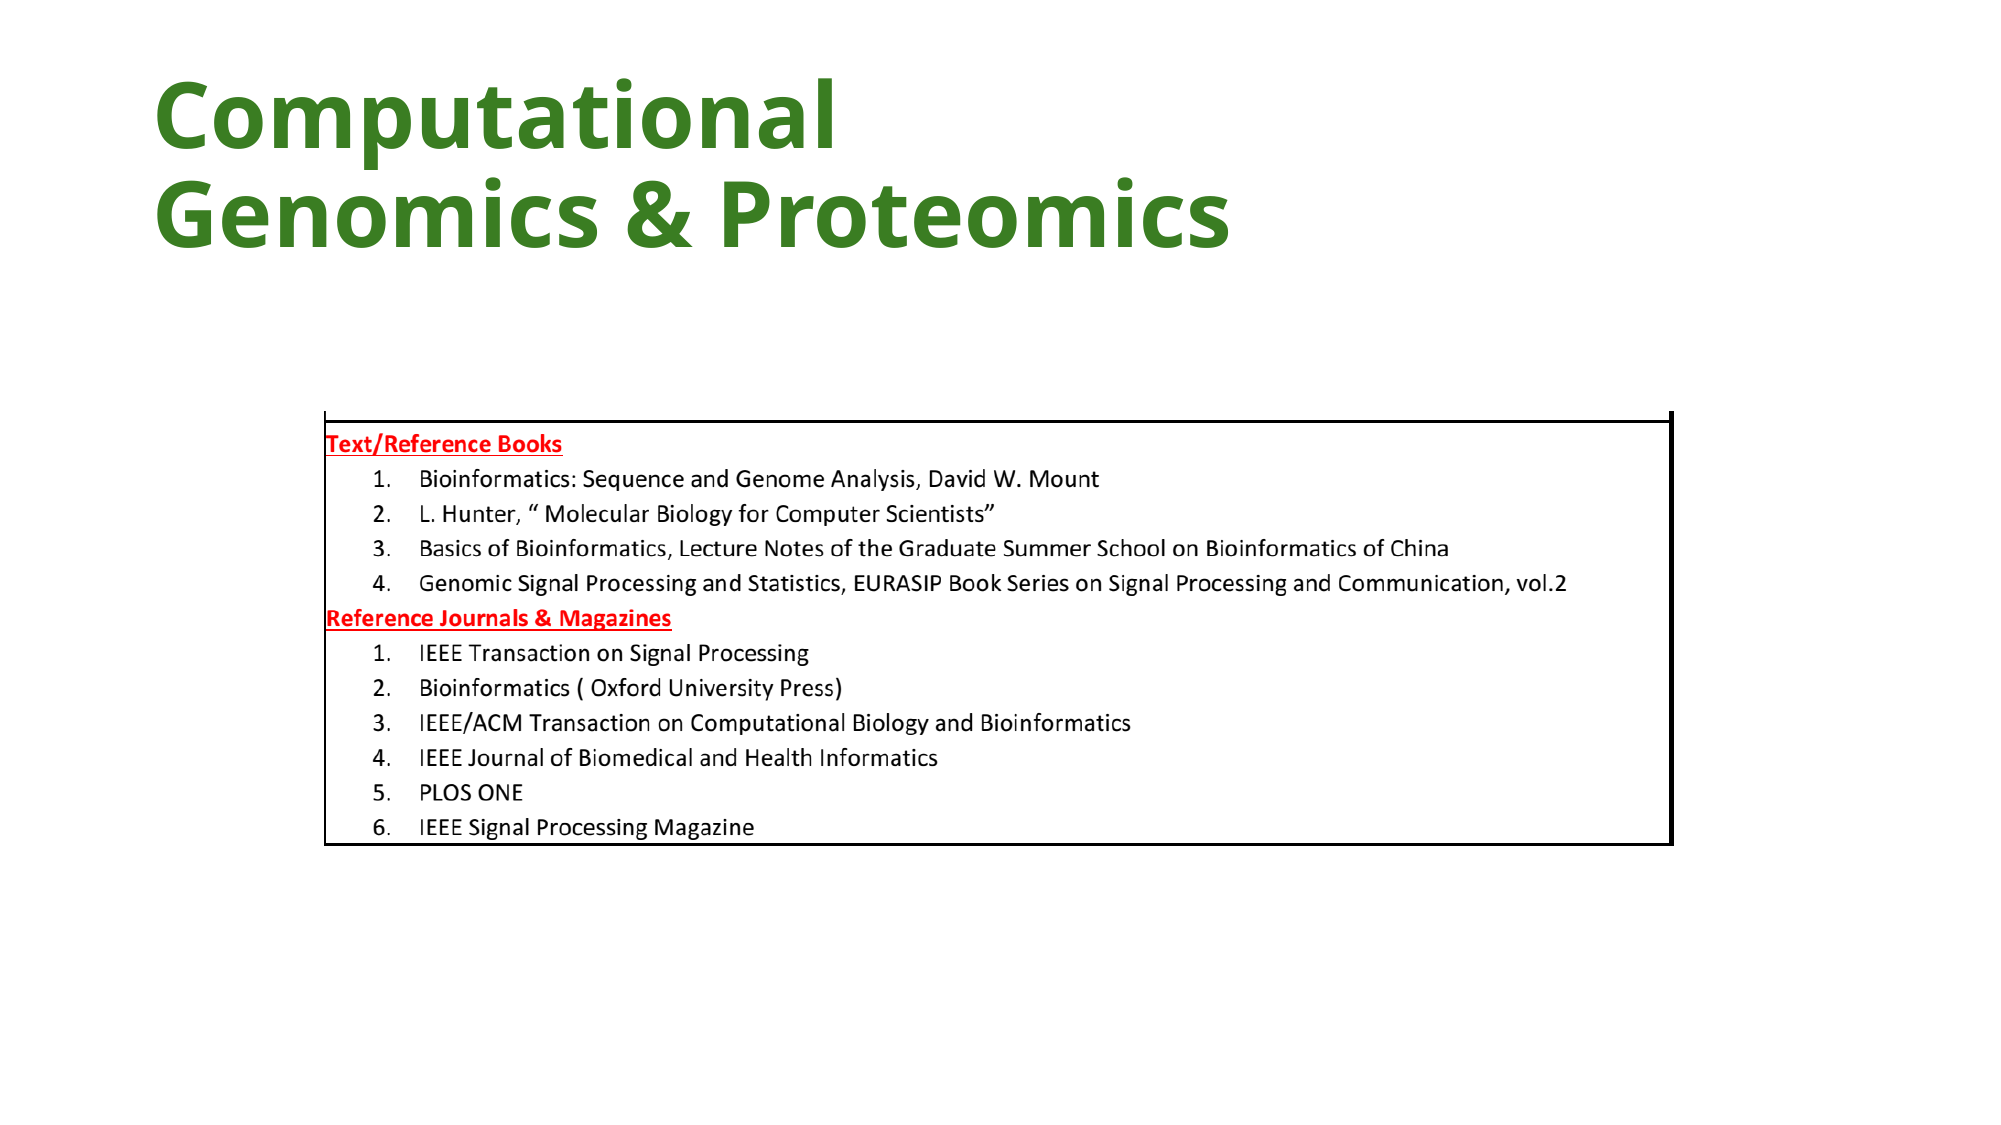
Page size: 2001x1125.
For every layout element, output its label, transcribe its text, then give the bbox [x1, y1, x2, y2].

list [324, 411, 1676, 856]
title Computational Genomics & Proteomics [137, 59, 1863, 278]
